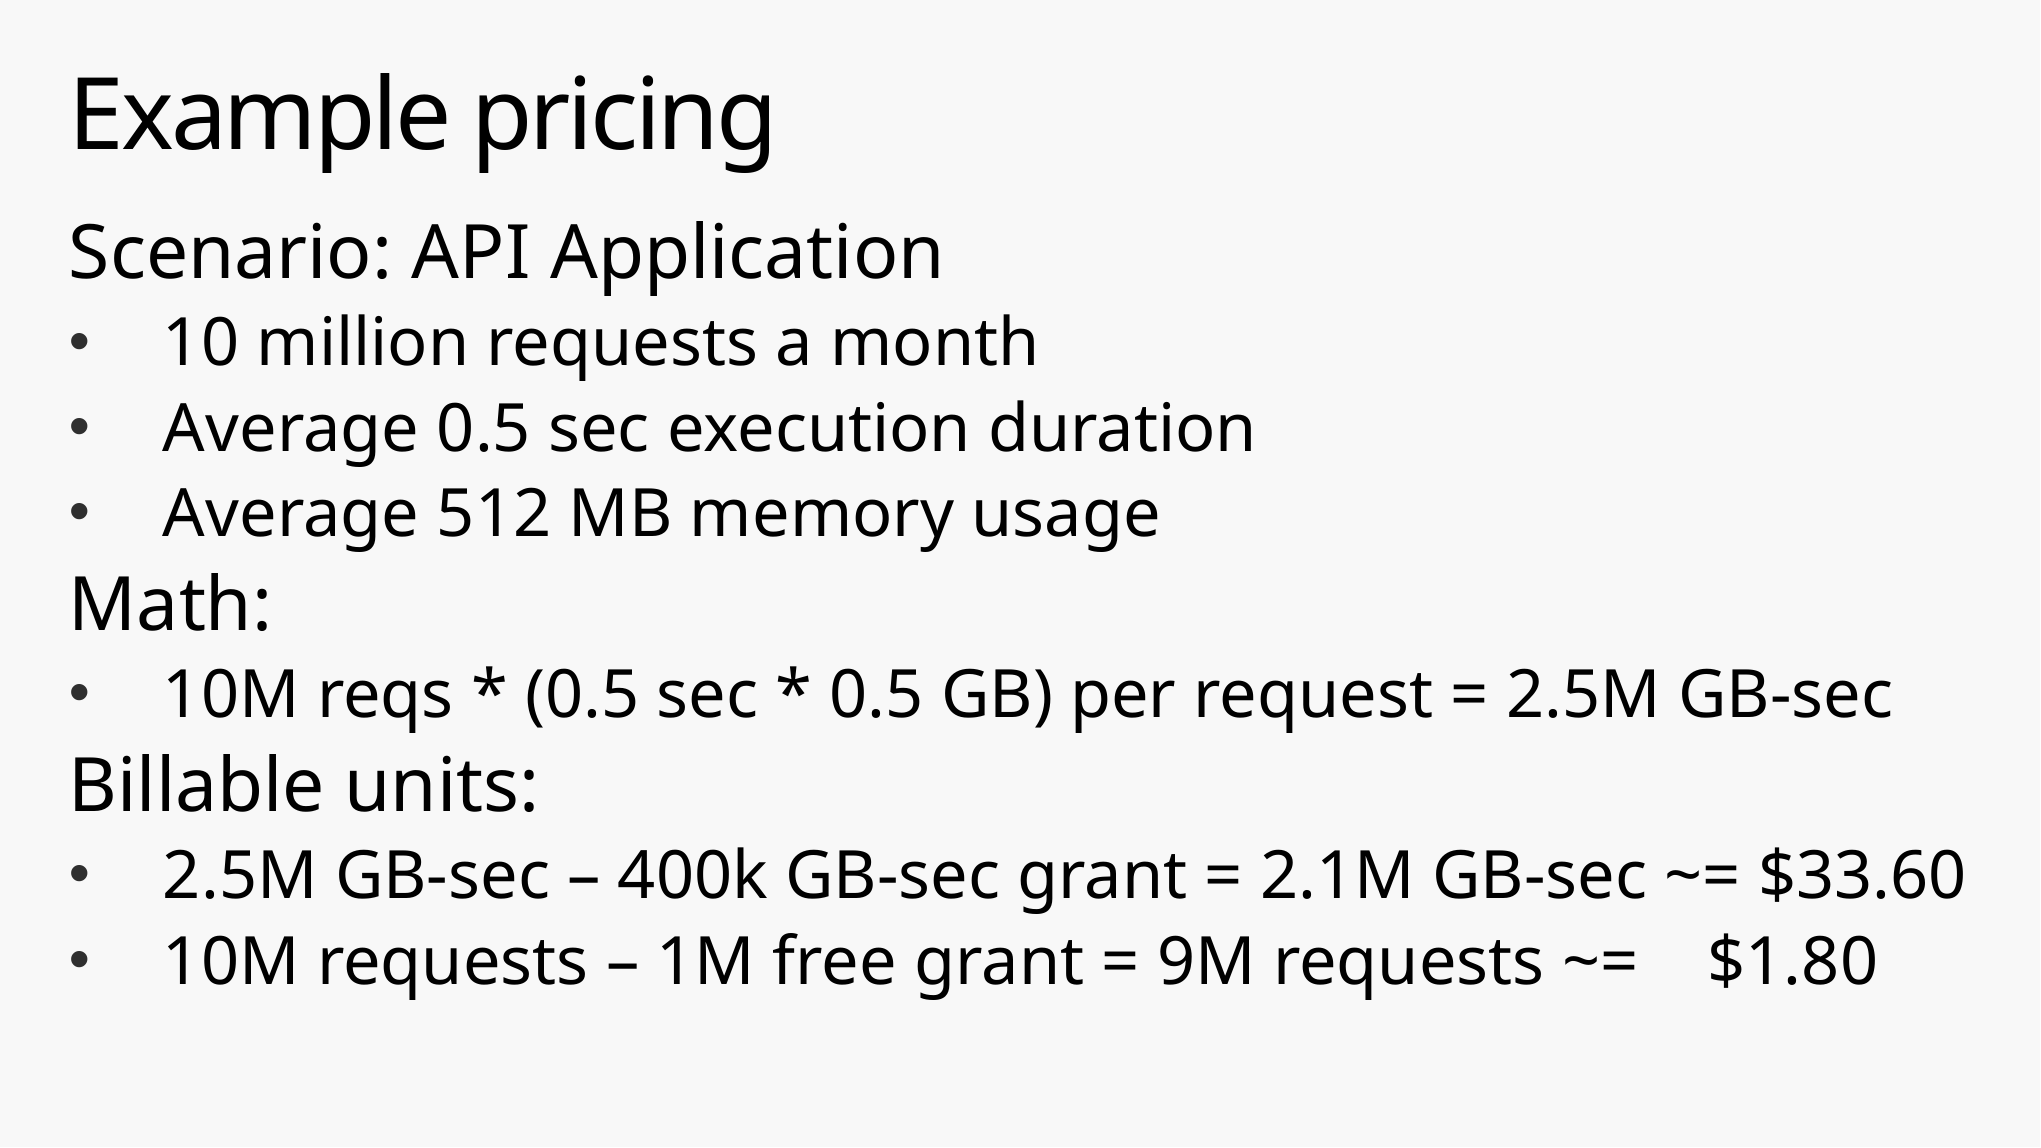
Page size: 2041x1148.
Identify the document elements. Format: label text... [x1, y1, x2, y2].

list Scenario: API Application 10 million requests a month Average 0.5 sec execution duration Average 512 MB memory usage Math: 10M reqs * (0.5 sec * 0.5 GB) per request = 2.5M GB-sec Billable units: 2.5M GB-sec – 400k GB-sec grant = 2.1M GB-sec ~= $33.60 10M requests – 1M free grant = 9M requests ~= $1.80 [45, 198, 1996, 1087]
title Example pricing [45, 48, 1996, 198]
